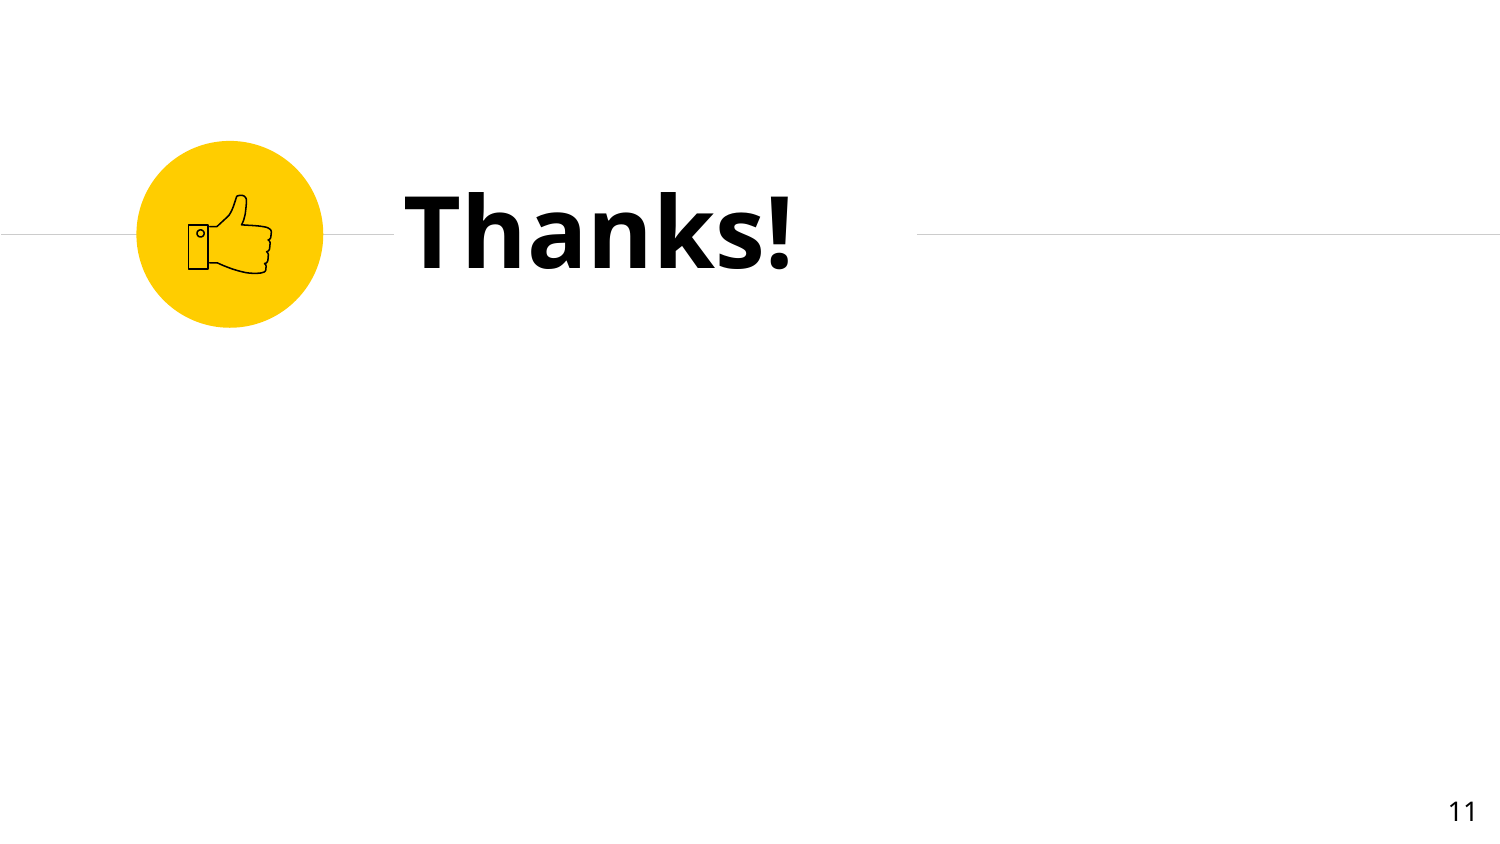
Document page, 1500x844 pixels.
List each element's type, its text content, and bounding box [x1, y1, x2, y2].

title Thanks! [389, 133, 1195, 325]
text_box [136, 243, 323, 328]
slide_number ‹#› [1403, 779, 1494, 844]
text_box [188, 195, 272, 274]
text_box [136, 140, 324, 233]
